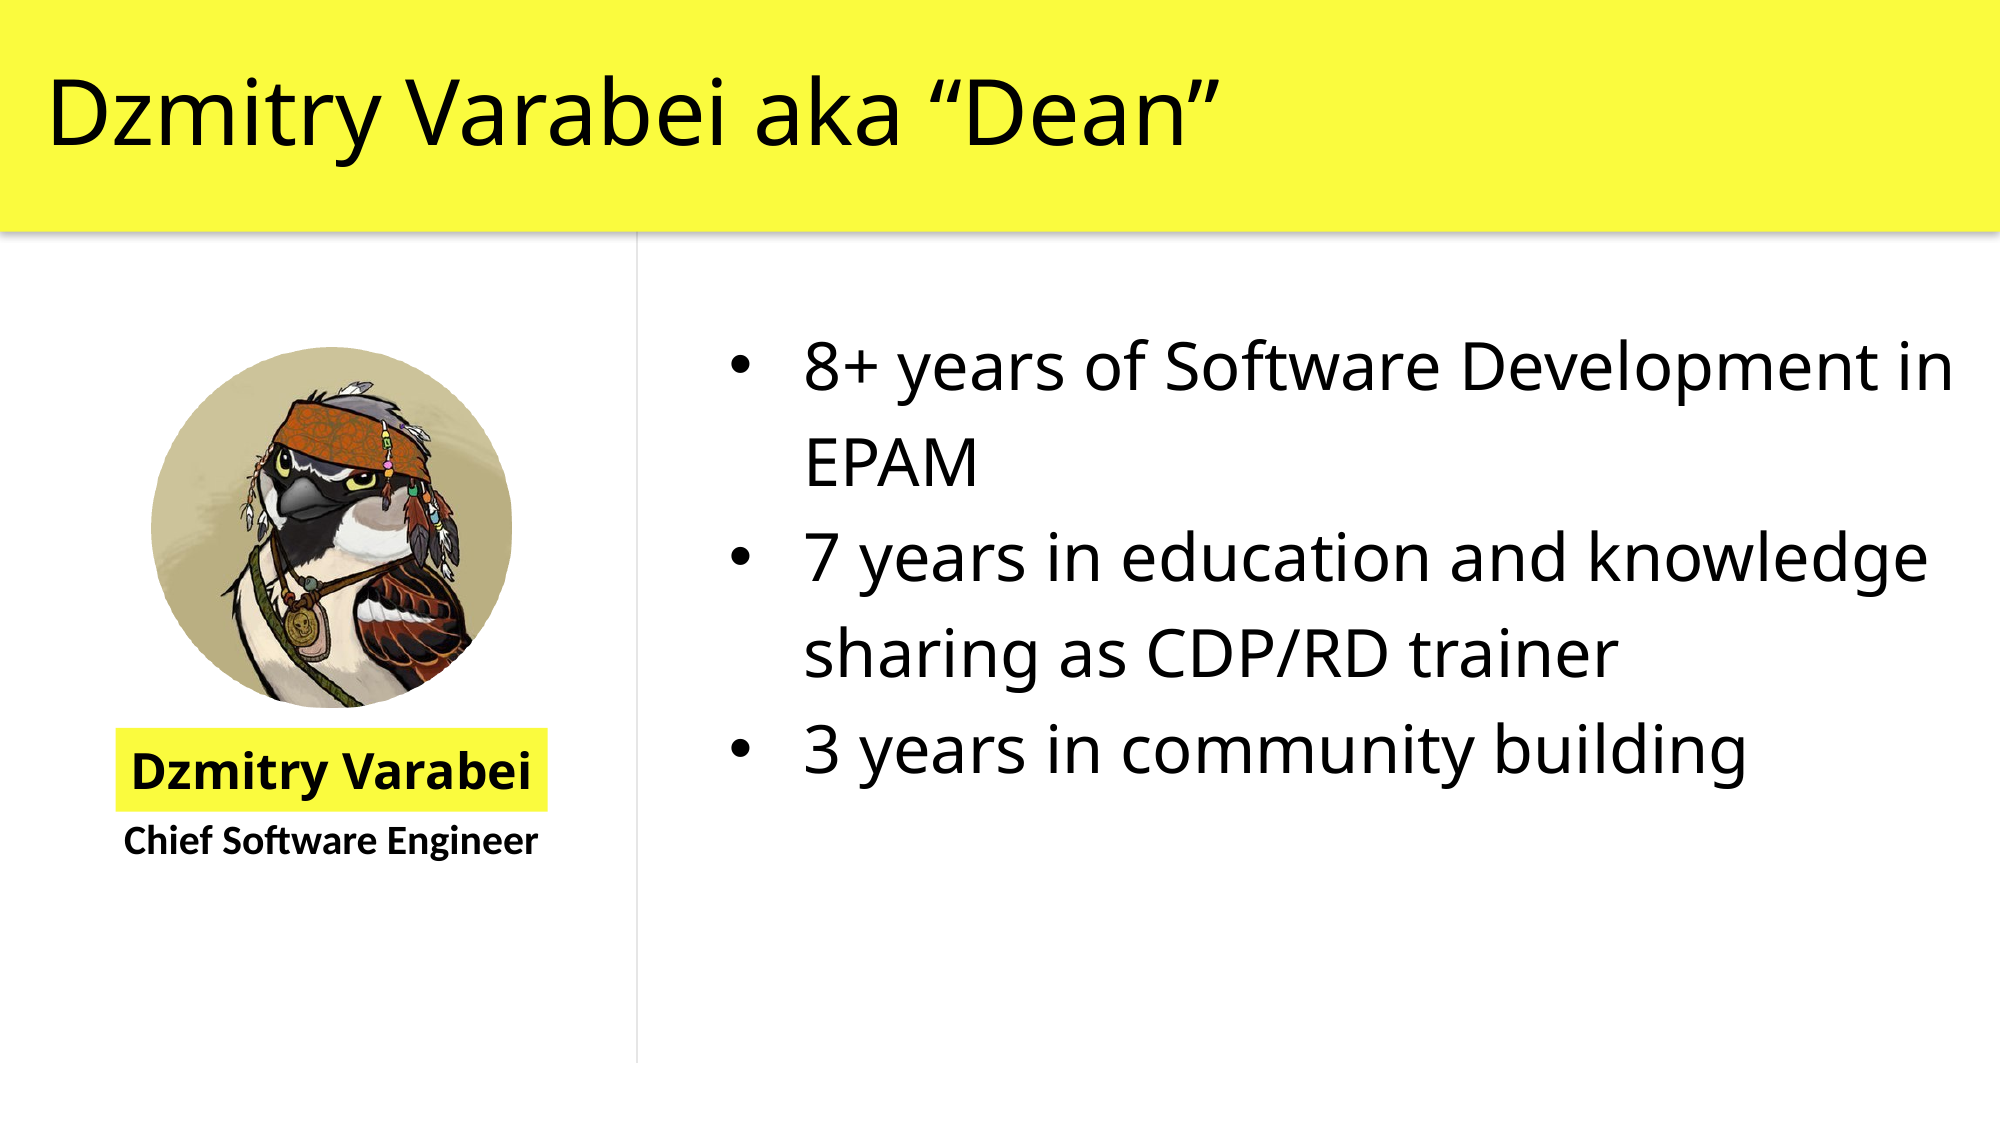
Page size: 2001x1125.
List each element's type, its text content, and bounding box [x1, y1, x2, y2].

list Dzmitry Varabei aka “Dean” [0, 0, 2000, 232]
text_box Dzmitry Varabei [115, 727, 548, 805]
picture [151, 347, 512, 708]
list 8+ years of Software Development in EPAM 7 years in education and knowledge sharing as CDP/RD trainer 3 years in community building [717, 301, 1982, 1063]
text_box Chief Software Engineer [86, 805, 577, 862]
